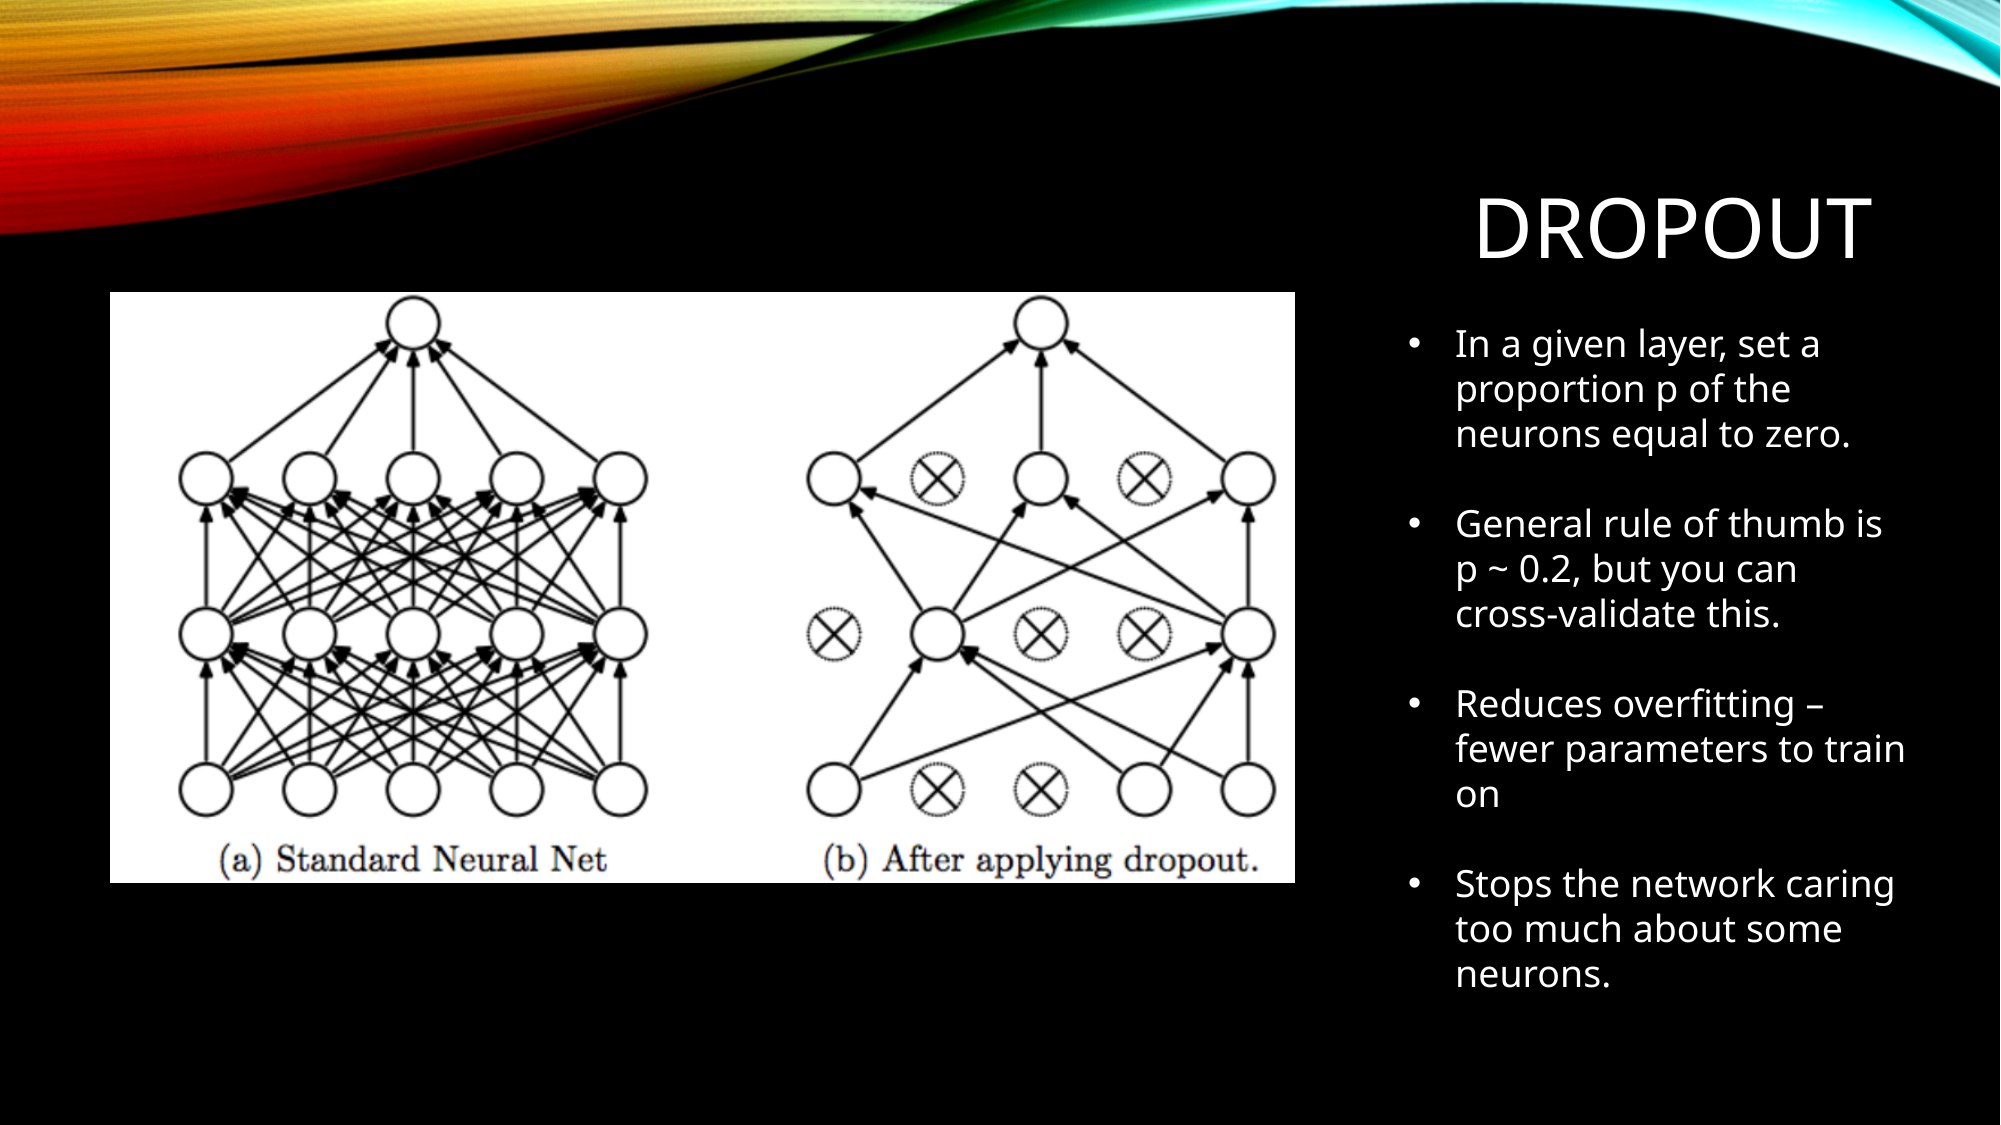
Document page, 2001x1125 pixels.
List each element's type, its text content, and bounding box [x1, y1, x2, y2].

picture [0, 0, 2000, 237]
title Dropout [474, 125, 1888, 338]
picture [109, 292, 1295, 883]
text_box In a given layer, set a proportion p of the neurons equal to zero. General rule of thumb is p ~ 0.2, but you can cross-validate this. Reduces overfitting – fewer parameters to train on Stops the network caring too much about some neurons. [1393, 312, 1926, 1003]
